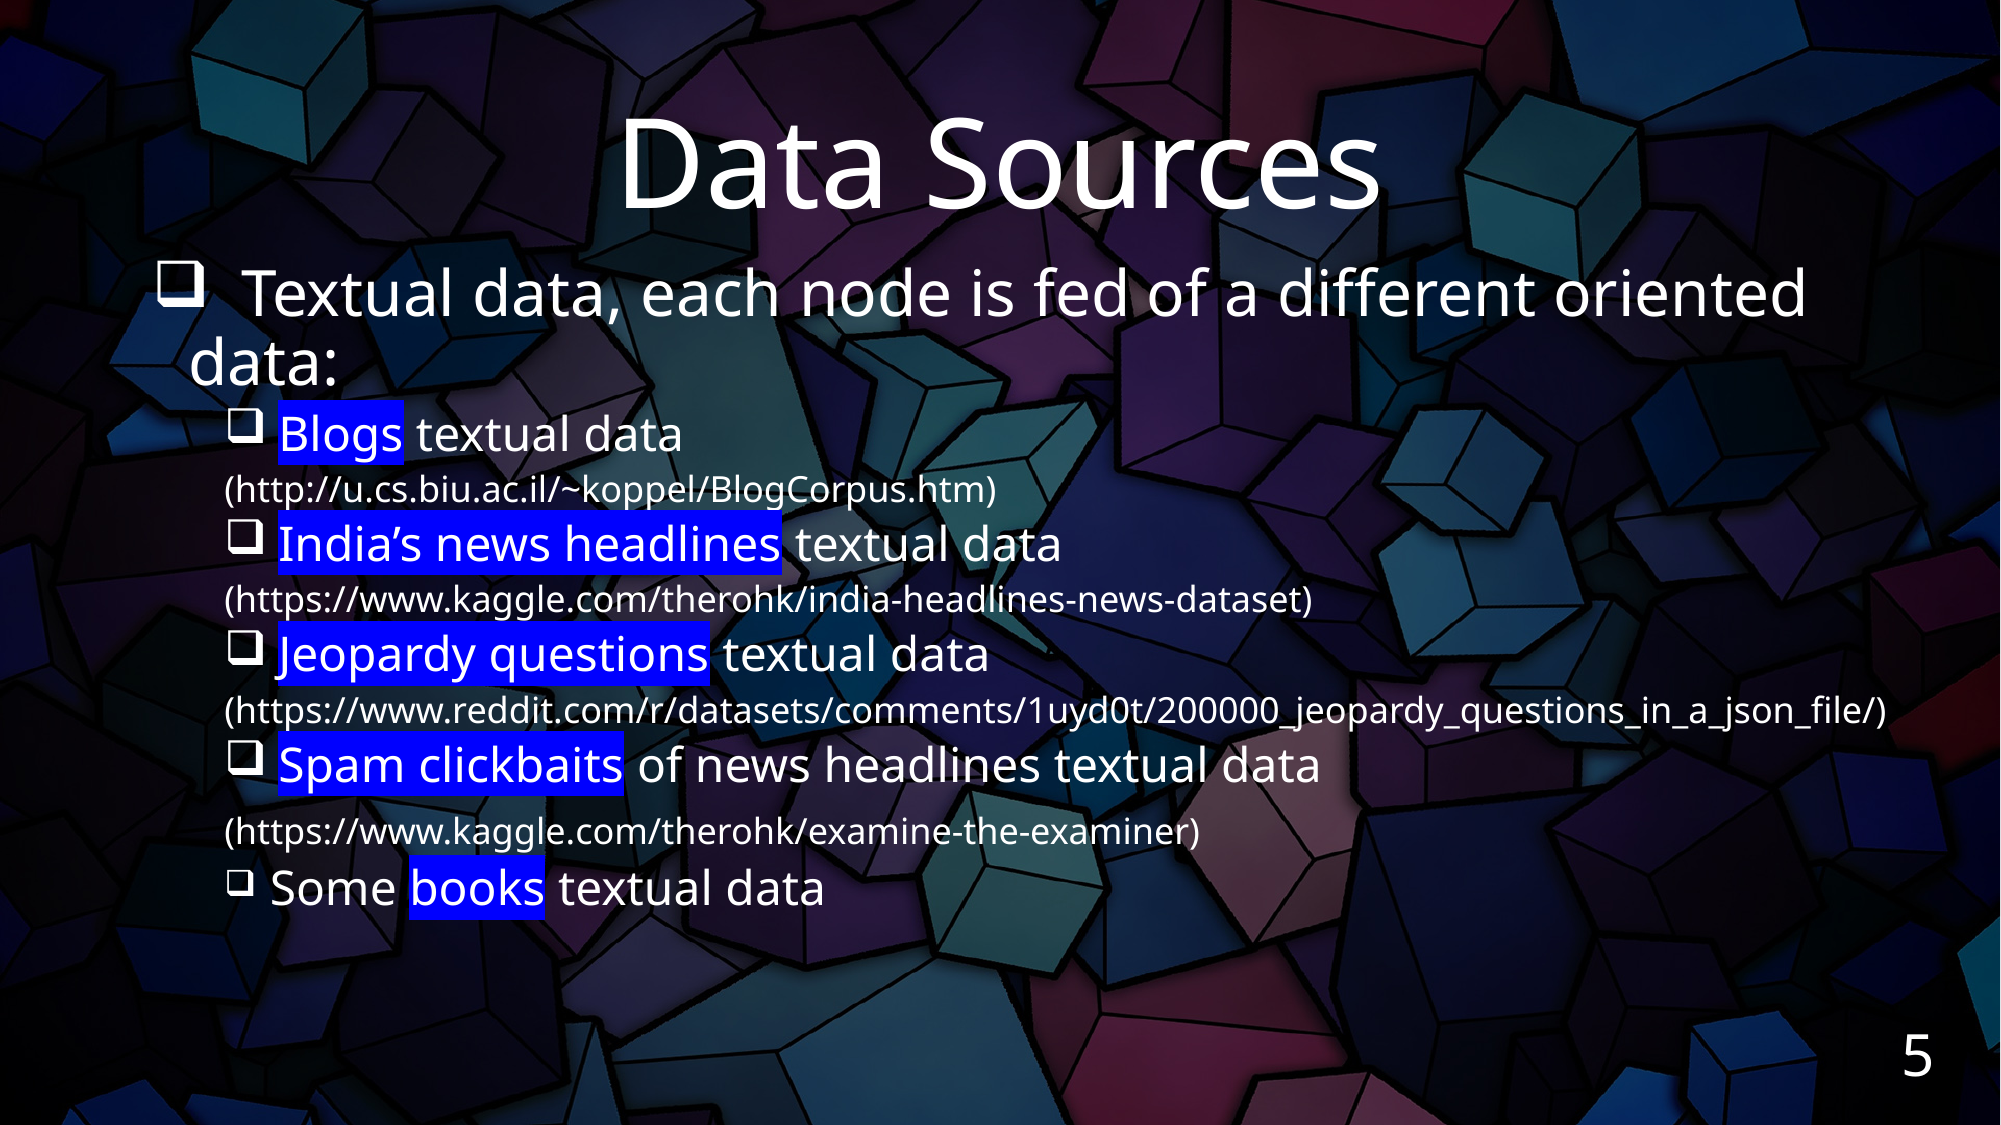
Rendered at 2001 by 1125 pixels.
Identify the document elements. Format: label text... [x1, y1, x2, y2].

title Data Sources [137, 59, 1863, 254]
list Textual data, each node is fed of a different oriented data: Blogs textual data (http://u.cs.biu.ac.il/~koppel/BlogCorpus.htm) India’s news headlines textual data (https://www.kaggle.com/therohk/india-headlines-news-dataset) Jeopardy questions textual data (https://www.reddit.com/r/datasets/comments/1uyd0t/200000_jeopardy_questions_in_a_json_file/) Spam clickbaits of news headlines textual data (https://www.kaggle.com/therohk/examine-the-examiner) Some books textual data [137, 254, 1906, 968]
slide_number 5 [1831, 1013, 1950, 1103]
picture [0, 0, 2001, 1125]
